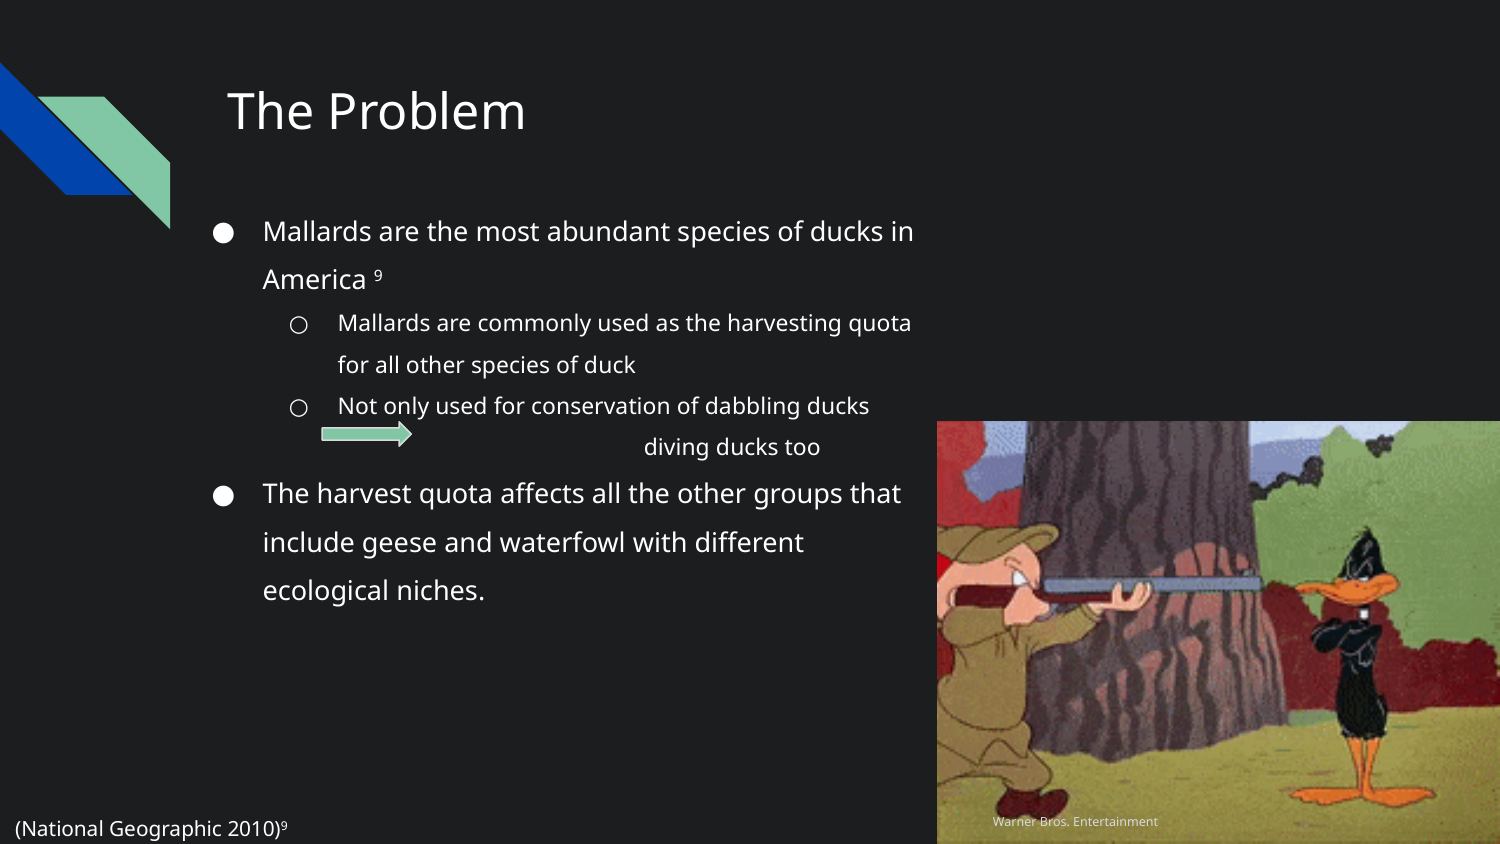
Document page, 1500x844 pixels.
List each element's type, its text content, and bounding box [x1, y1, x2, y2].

picture [937, 421, 1500, 844]
text_box (National Geographic 2010)9 [0, 788, 404, 844]
title The Problem [212, 64, 1368, 215]
text_box [322, 421, 412, 447]
list Mallards are the most abundant species of ducks in America 9 Mallards are commonly used as the harvesting quota for all other species of duck Not only used for conservation of dabbling ducks diving ducks too The harvest quota affects all the other groups that include geese and waterfowl with different ecological niches. [172, 183, 941, 727]
